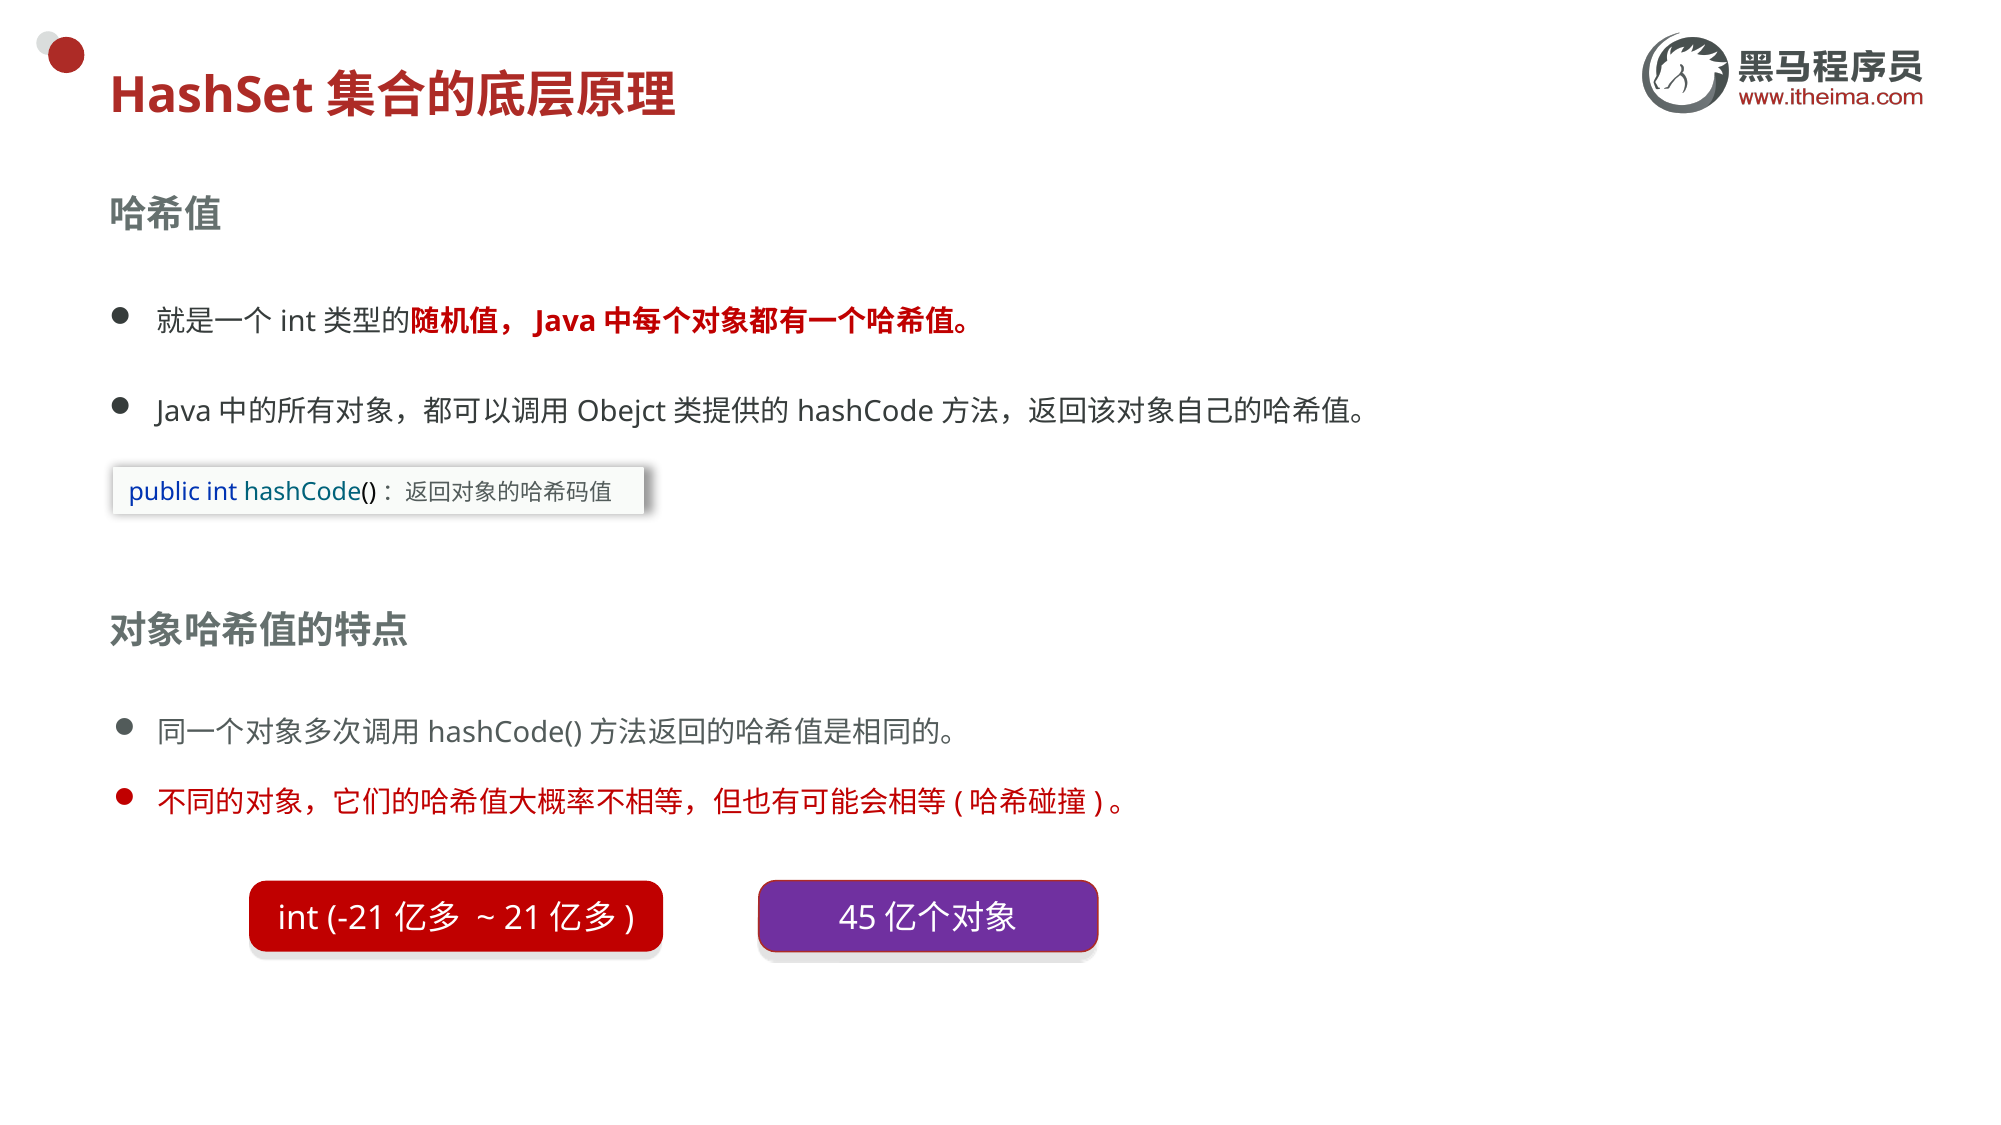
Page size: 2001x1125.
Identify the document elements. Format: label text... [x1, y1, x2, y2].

text_box 同一个对象多次调用hashCode()方法返回的哈希值是相同的。 不同的对象，它们的哈希值大概率不相等，但也有可能会相等(哈希碰撞)。 [98, 670, 1871, 826]
text_box 哈希值 [94, 169, 308, 255]
text_box int (-21亿多 ~ 21亿多) [249, 880, 664, 952]
text_box 45亿个对象 [758, 880, 1098, 952]
picture [1633, 24, 1937, 125]
text_box public int hashCode()：返回对象的哈希码值 [113, 468, 643, 513]
text_box 对象哈希值的特点 [94, 586, 535, 671]
list 就是一个int类型的随机值，Java中每个对象都有一个哈希值。 Java中的所有对象，都可以调用Obejct类提供的hashCode方法，返回该对象自己的哈希值。 [94, 259, 1909, 373]
title HashSet集合的底层原理 [94, 55, 1858, 133]
